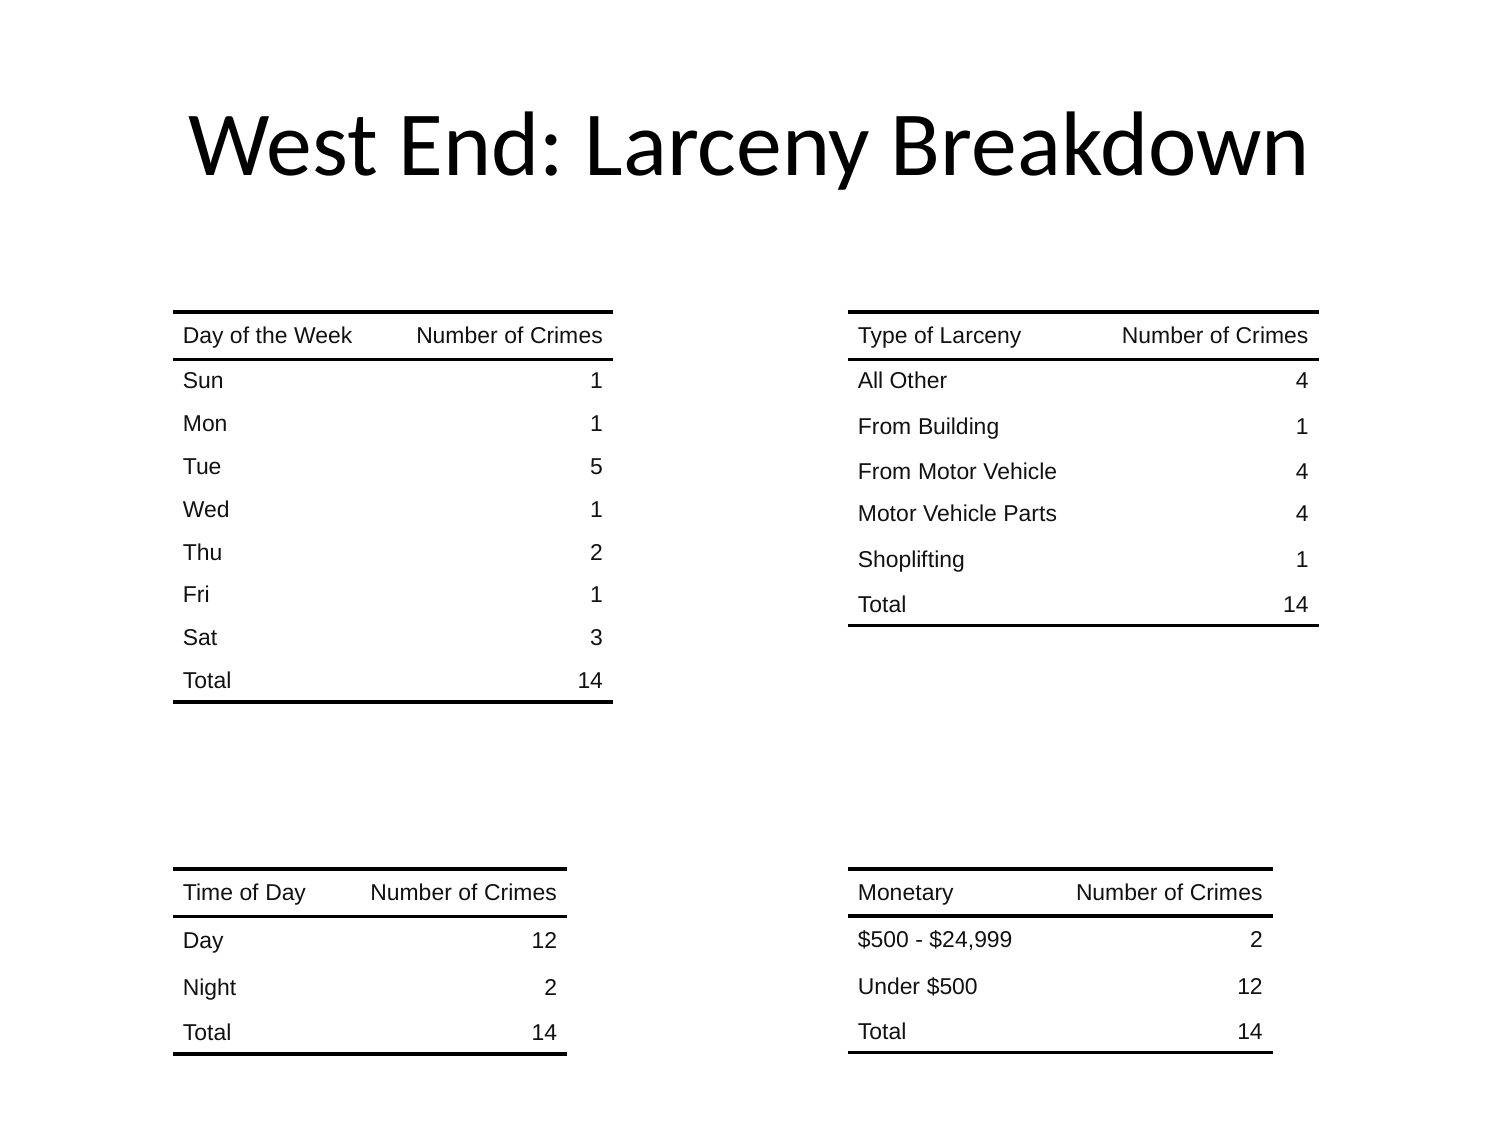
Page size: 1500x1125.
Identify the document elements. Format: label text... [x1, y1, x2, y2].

table_cell 4 [1090, 450, 1319, 493]
table_cell Total [848, 583, 1090, 624]
table_header Number of Crimes [1090, 314, 1319, 358]
table_header Day of the Week [173, 314, 385, 358]
table_cell 4 [1090, 361, 1319, 402]
table_cell 14 [1090, 583, 1319, 624]
table_header Number of Crimes [339, 871, 567, 915]
table_cell 1 [1090, 402, 1319, 450]
table_cell Thu [173, 531, 385, 573]
table_header Number of Crimes [1044, 871, 1273, 914]
table_cell 2 [339, 964, 567, 1011]
table_cell 2 [1044, 918, 1273, 963]
table_cell 1 [385, 488, 613, 531]
table_cell Sat [173, 616, 385, 659]
table_cell All Other [848, 361, 1090, 402]
table_cell 1 [1090, 535, 1319, 583]
title West End: Larceny Breakdown [75, 45, 1425, 233]
table_header Type of Larceny [848, 314, 1090, 358]
table_cell 3 [385, 616, 613, 659]
table_cell Day [173, 918, 339, 964]
table_cell 12 [339, 918, 567, 964]
table_cell Motor Vehicle Parts [848, 493, 1090, 535]
table_cell Tue [173, 445, 385, 488]
table_cell 1 [385, 573, 613, 616]
table_cell 14 [385, 659, 613, 700]
table_cell Total [173, 1011, 339, 1052]
table_cell 5 [385, 445, 613, 488]
table_cell 14 [339, 1011, 567, 1052]
table_cell 1 [385, 402, 613, 445]
table_cell Shoplifting [848, 535, 1090, 583]
table_cell Total [848, 1010, 1044, 1051]
table_cell Sun [173, 361, 385, 402]
table_cell From Motor Vehicle [848, 450, 1090, 493]
table_cell $500 - $24,999 [848, 918, 1044, 963]
table_header Monetary [848, 871, 1044, 914]
table_cell Total [173, 659, 385, 700]
table_cell Fri [173, 573, 385, 616]
table_header Number of Crimes [385, 314, 613, 358]
table_cell From Building [848, 402, 1090, 450]
table_header Time of Day [173, 871, 339, 915]
table_cell Under $500 [848, 963, 1044, 1010]
table_cell Night [173, 964, 339, 1011]
table_cell Wed [173, 488, 385, 531]
table_cell 4 [1090, 493, 1319, 535]
table_cell Mon [173, 402, 385, 445]
table_cell 1 [385, 361, 613, 402]
table_cell 12 [1044, 963, 1273, 1010]
table_cell 14 [1044, 1010, 1273, 1051]
table_cell 2 [385, 531, 613, 573]
